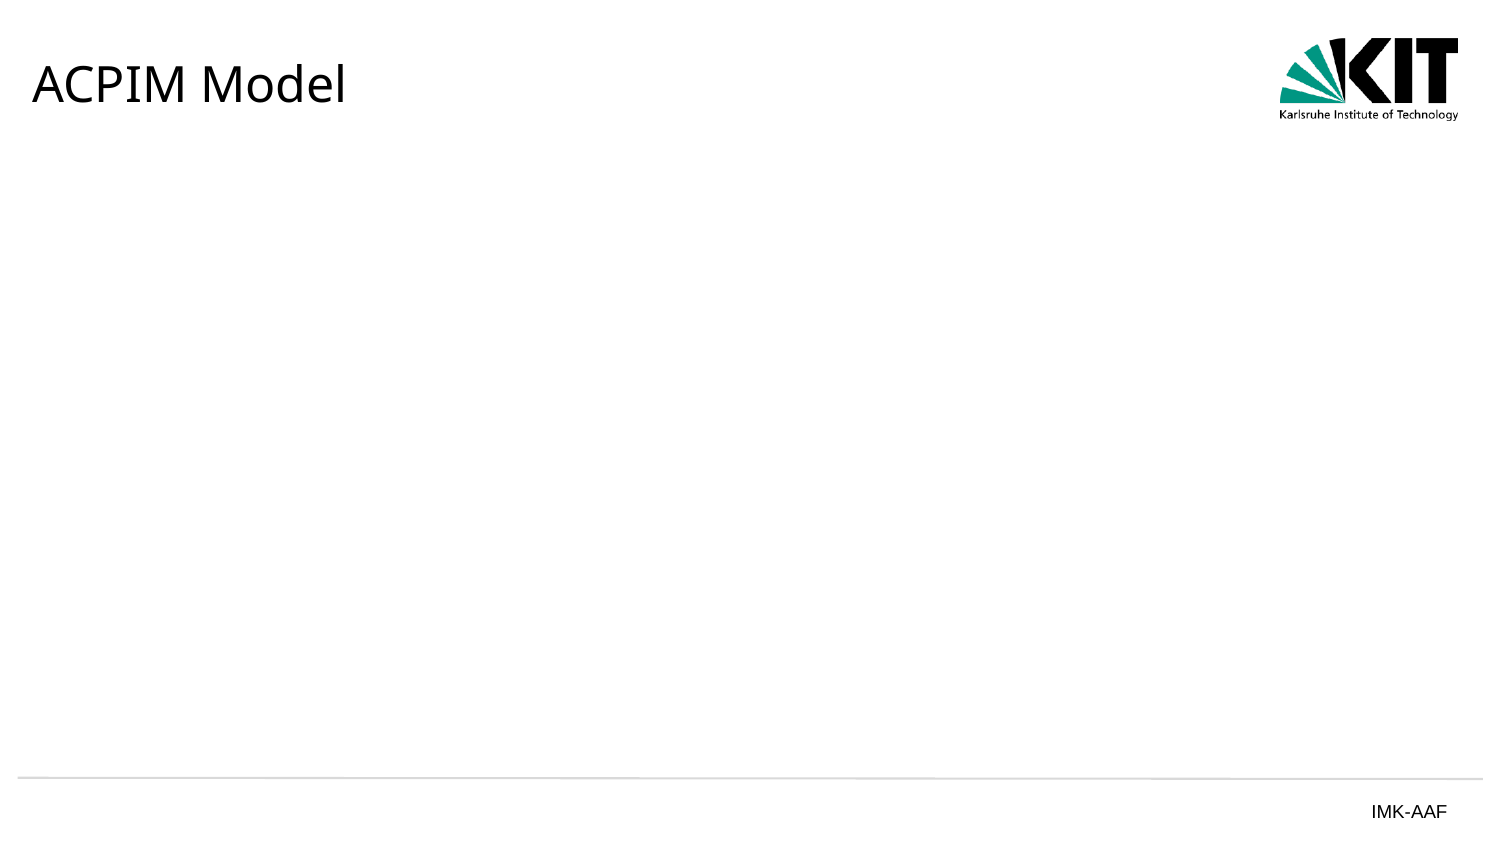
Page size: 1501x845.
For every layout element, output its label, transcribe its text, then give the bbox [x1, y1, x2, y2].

text_box ACPIM Model [17, 44, 1025, 120]
picture [1280, 38, 1458, 121]
